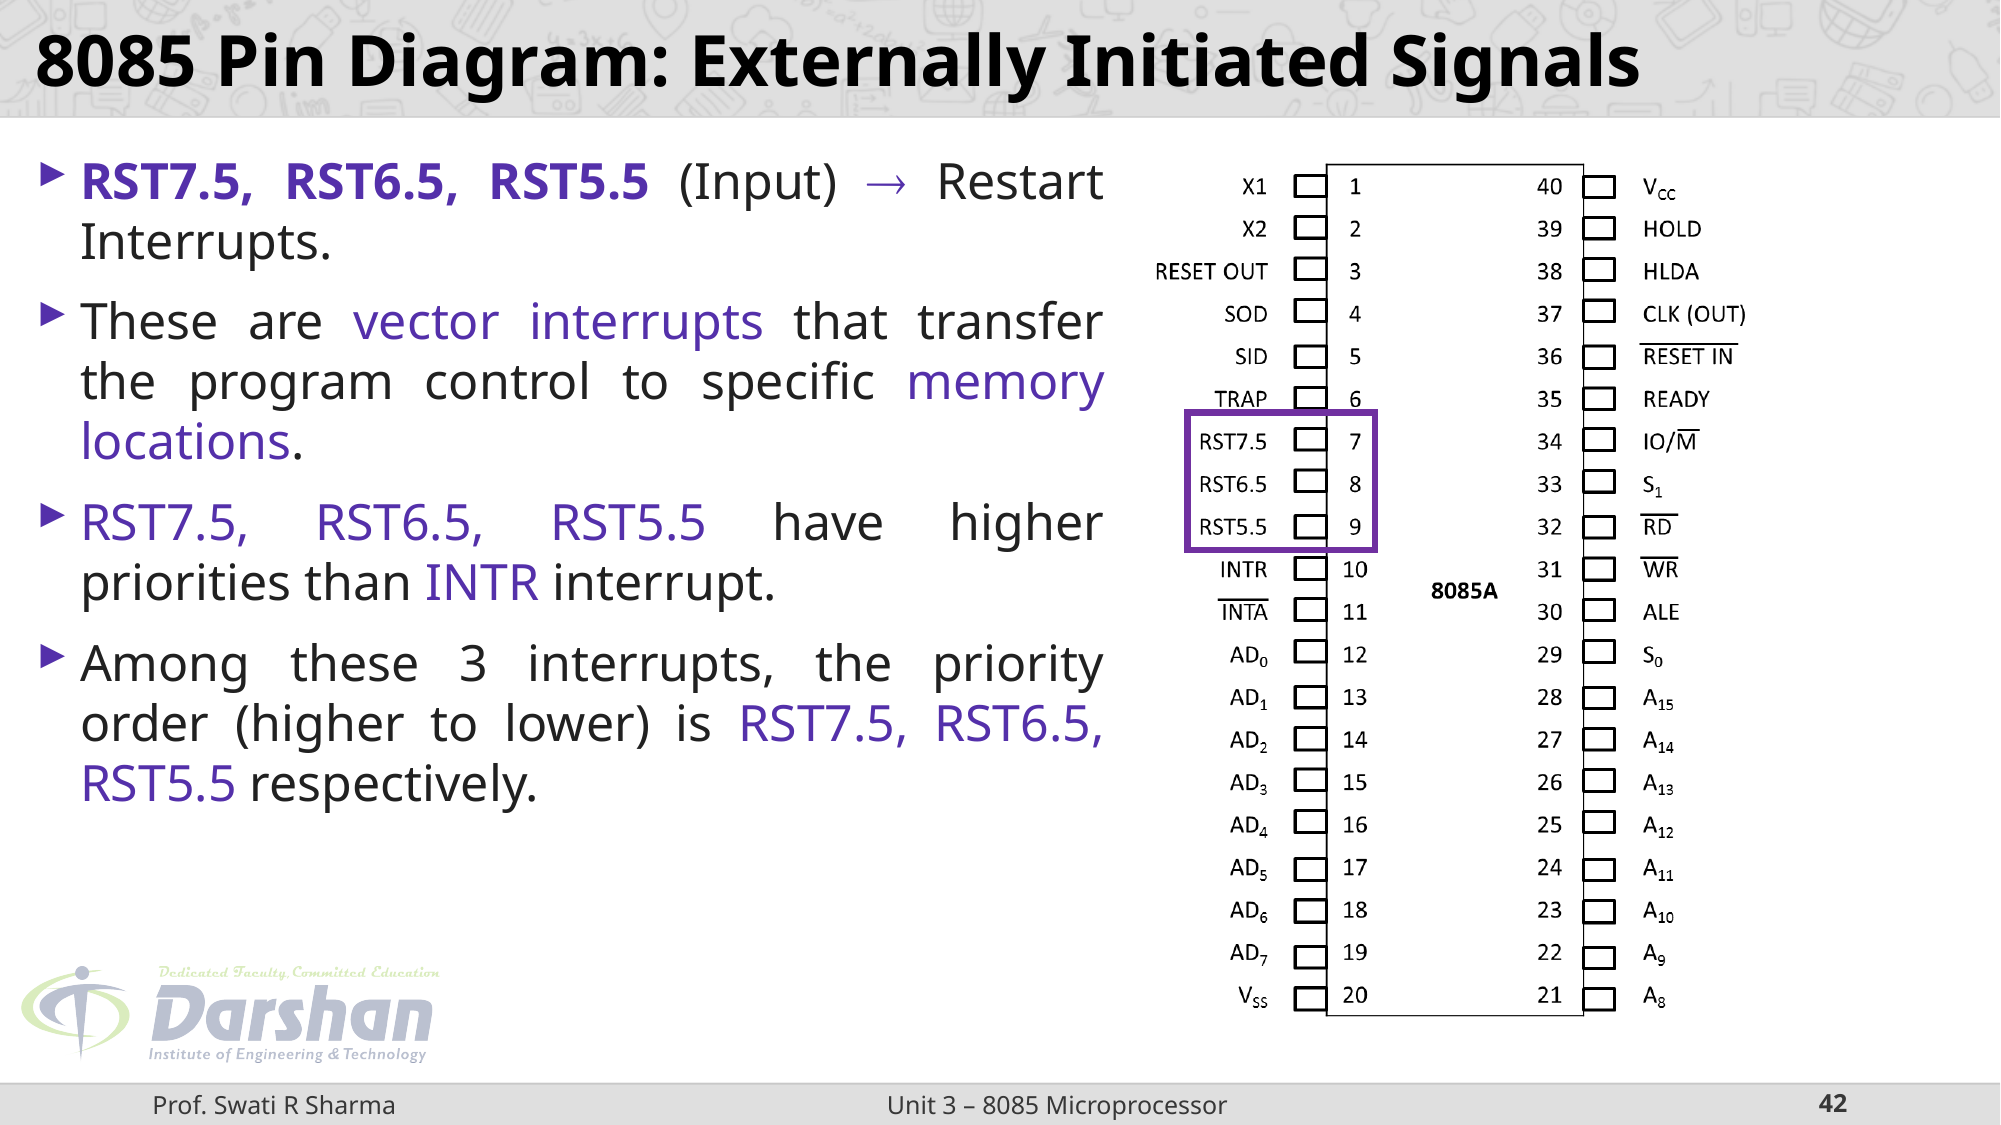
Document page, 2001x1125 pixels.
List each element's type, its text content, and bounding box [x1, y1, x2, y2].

title 8085 Pin Diagram: Externally Initiated Signals [0, 0, 2000, 117]
list RST7.5, RST6.5, RST5.5 (Input)  Restart Interrupts. These are vector interrupts that transfer the program control to specific memory locations. RST7.5, RST6.5, RST5.5 have higher priorities than INTR interrupt. Among these 3 interrupts, the priority order (higher to lower) is RST7.5, RST6.5, RST5.5 respectively. [21, 141, 1120, 1059]
table_cell 15 [21, 1059, 440, 1063]
picture [1119, 162, 1768, 1025]
